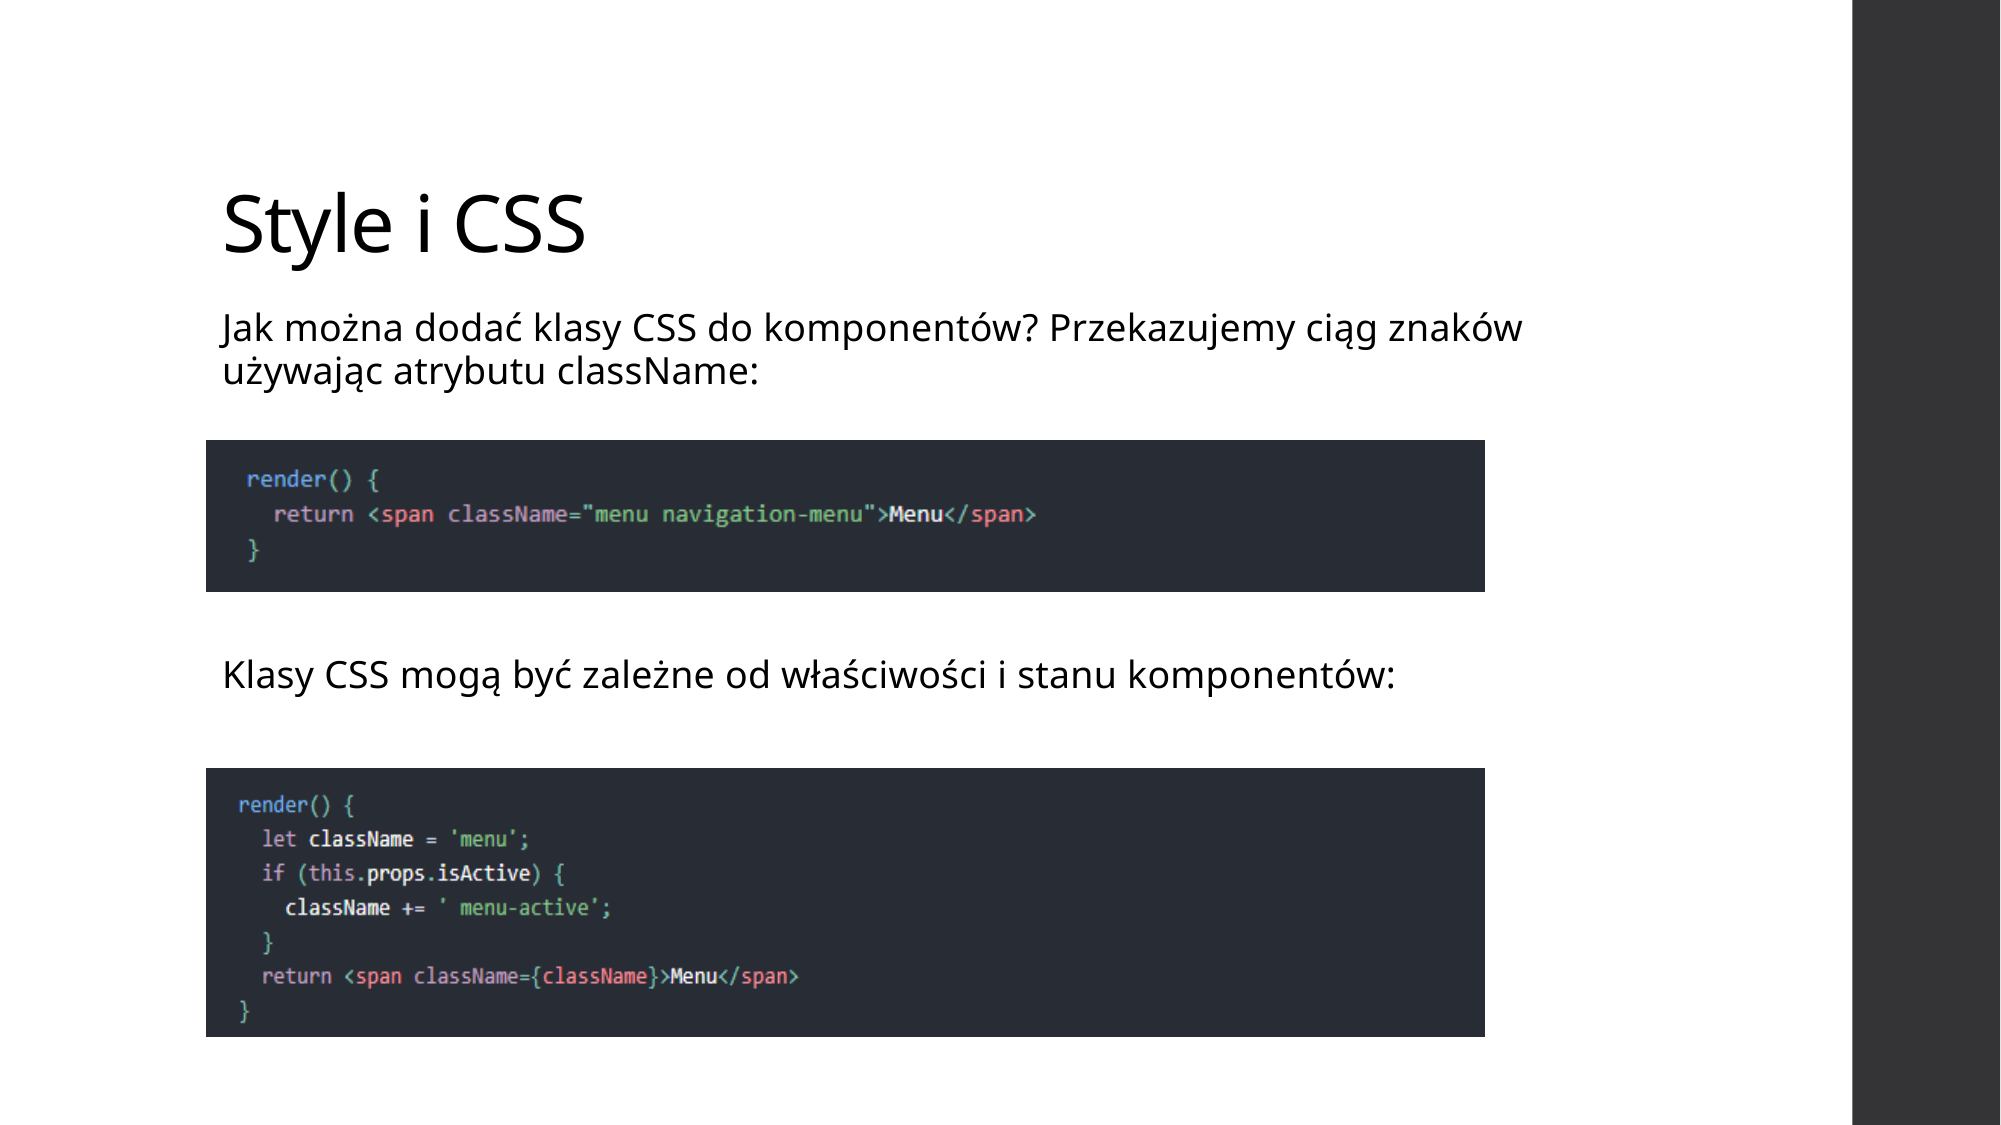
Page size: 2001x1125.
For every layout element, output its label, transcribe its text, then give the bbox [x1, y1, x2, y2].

title Style i CSS [206, 60, 1797, 278]
picture [206, 768, 1486, 1037]
list Jak można dodać klasy CSS do komponentów? Przekazujemy ciąg znaków używając atrybutu className: Klasy CSS mogą być zależne od właściwości i stanu komponentów: [206, 299, 1617, 1014]
picture [206, 439, 1486, 592]
